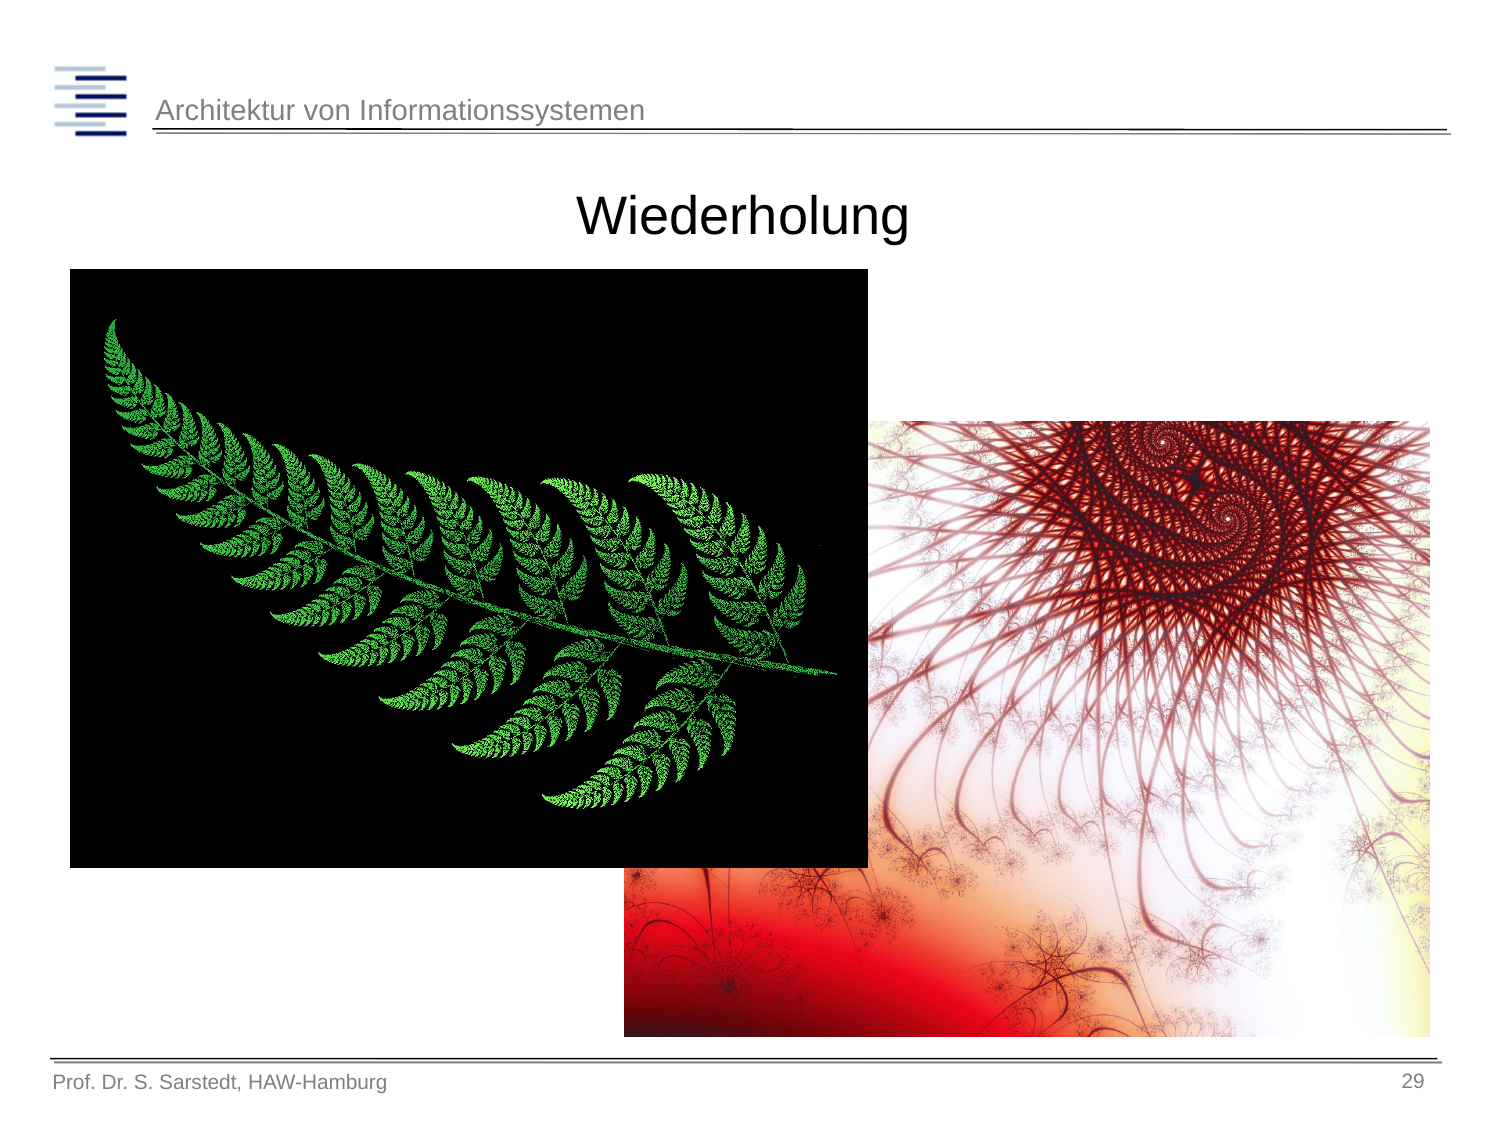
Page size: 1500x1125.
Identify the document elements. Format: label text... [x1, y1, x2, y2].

title Wiederholung [49, 174, 1438, 251]
picture [46, 58, 141, 148]
picture [70, 269, 1430, 1037]
